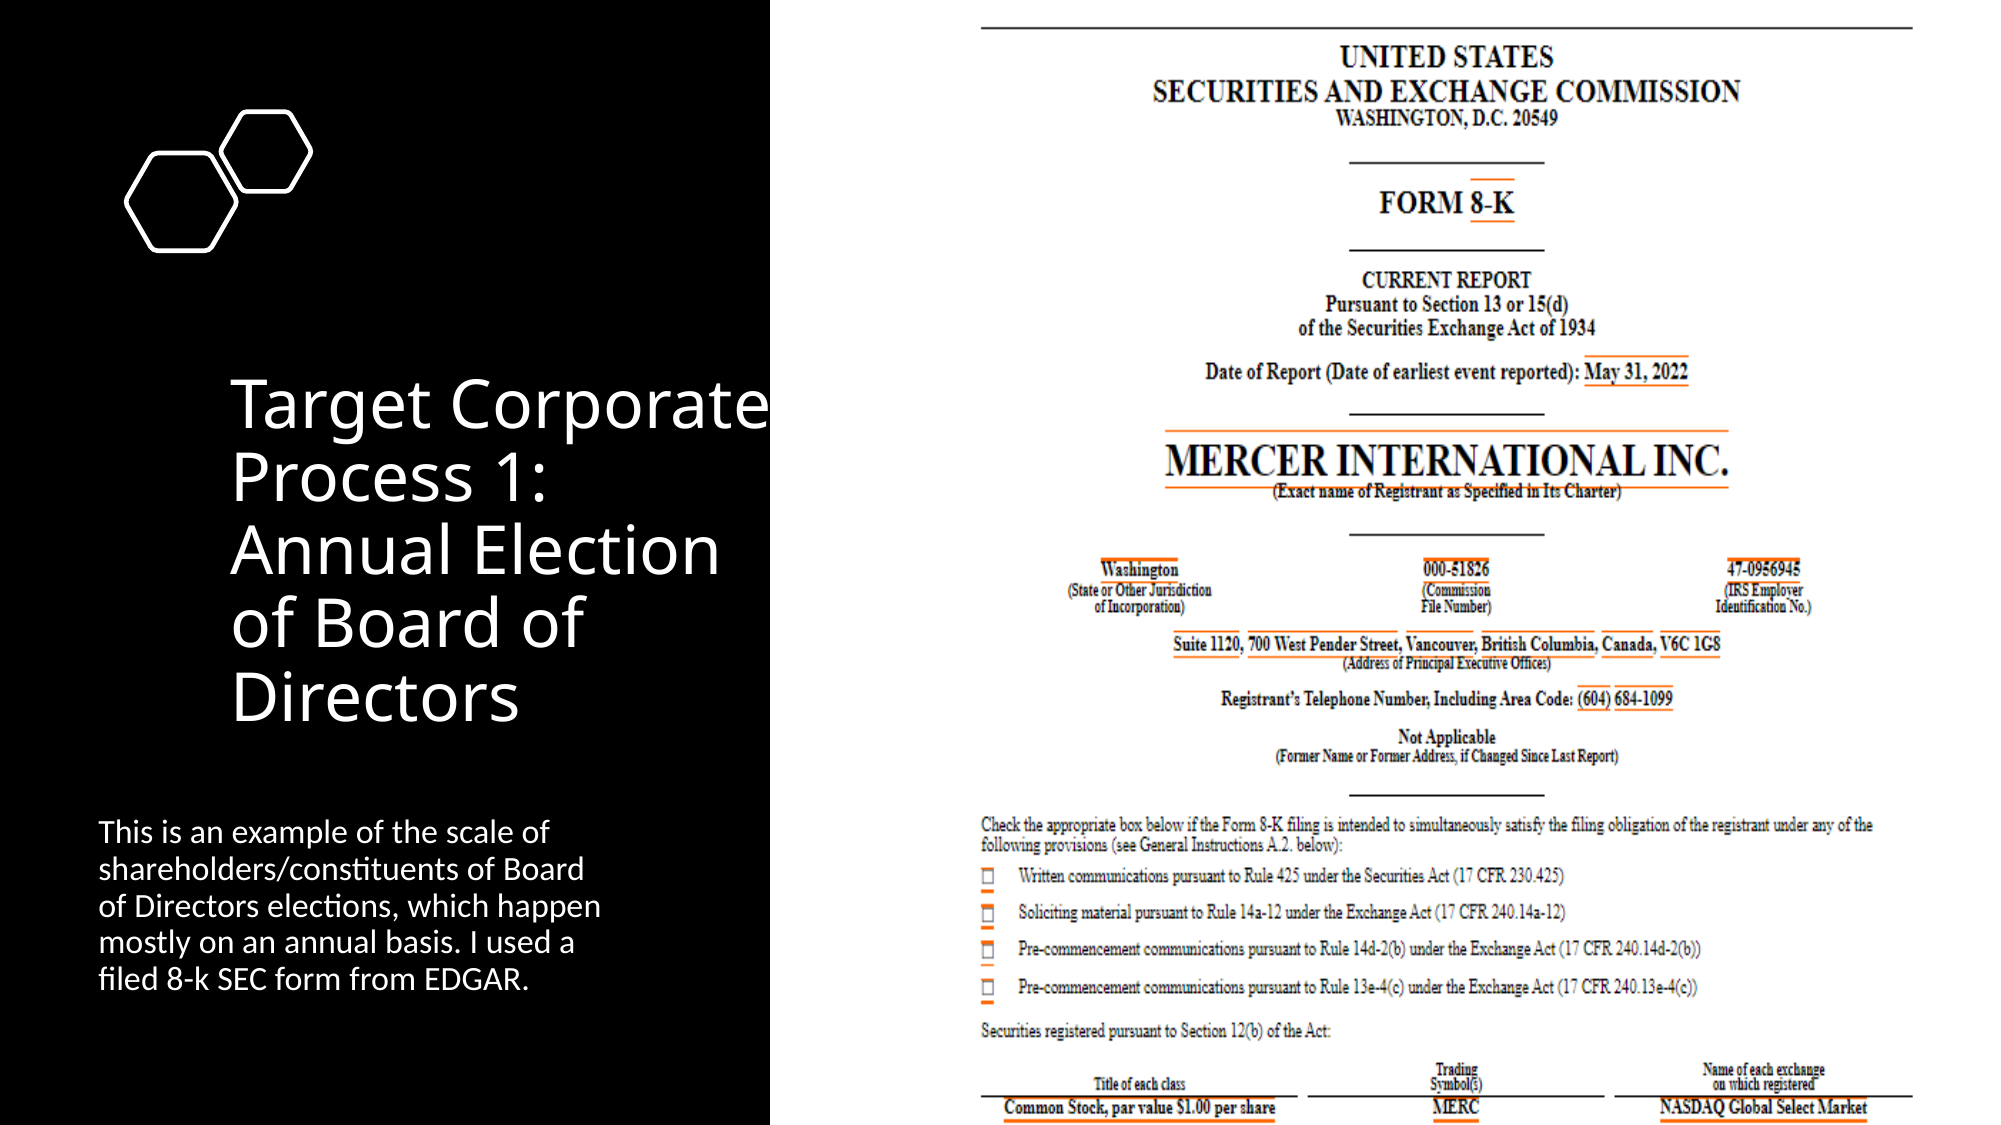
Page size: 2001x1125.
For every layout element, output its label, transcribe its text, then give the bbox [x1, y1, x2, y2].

title Target Corporate Process 1: Annual Election of Board of Directors [215, 306, 799, 744]
list This is an example of the scale of shareholders/constituents of Board of Directors elections, which happen mostly on an annual basis. I used a filed 8-k SEC form from EDGAR. [83, 807, 625, 1014]
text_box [125, 111, 311, 251]
text_box [0, 0, 771, 1125]
text_box [771, 0, 2000, 1125]
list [820, 24, 2000, 1125]
